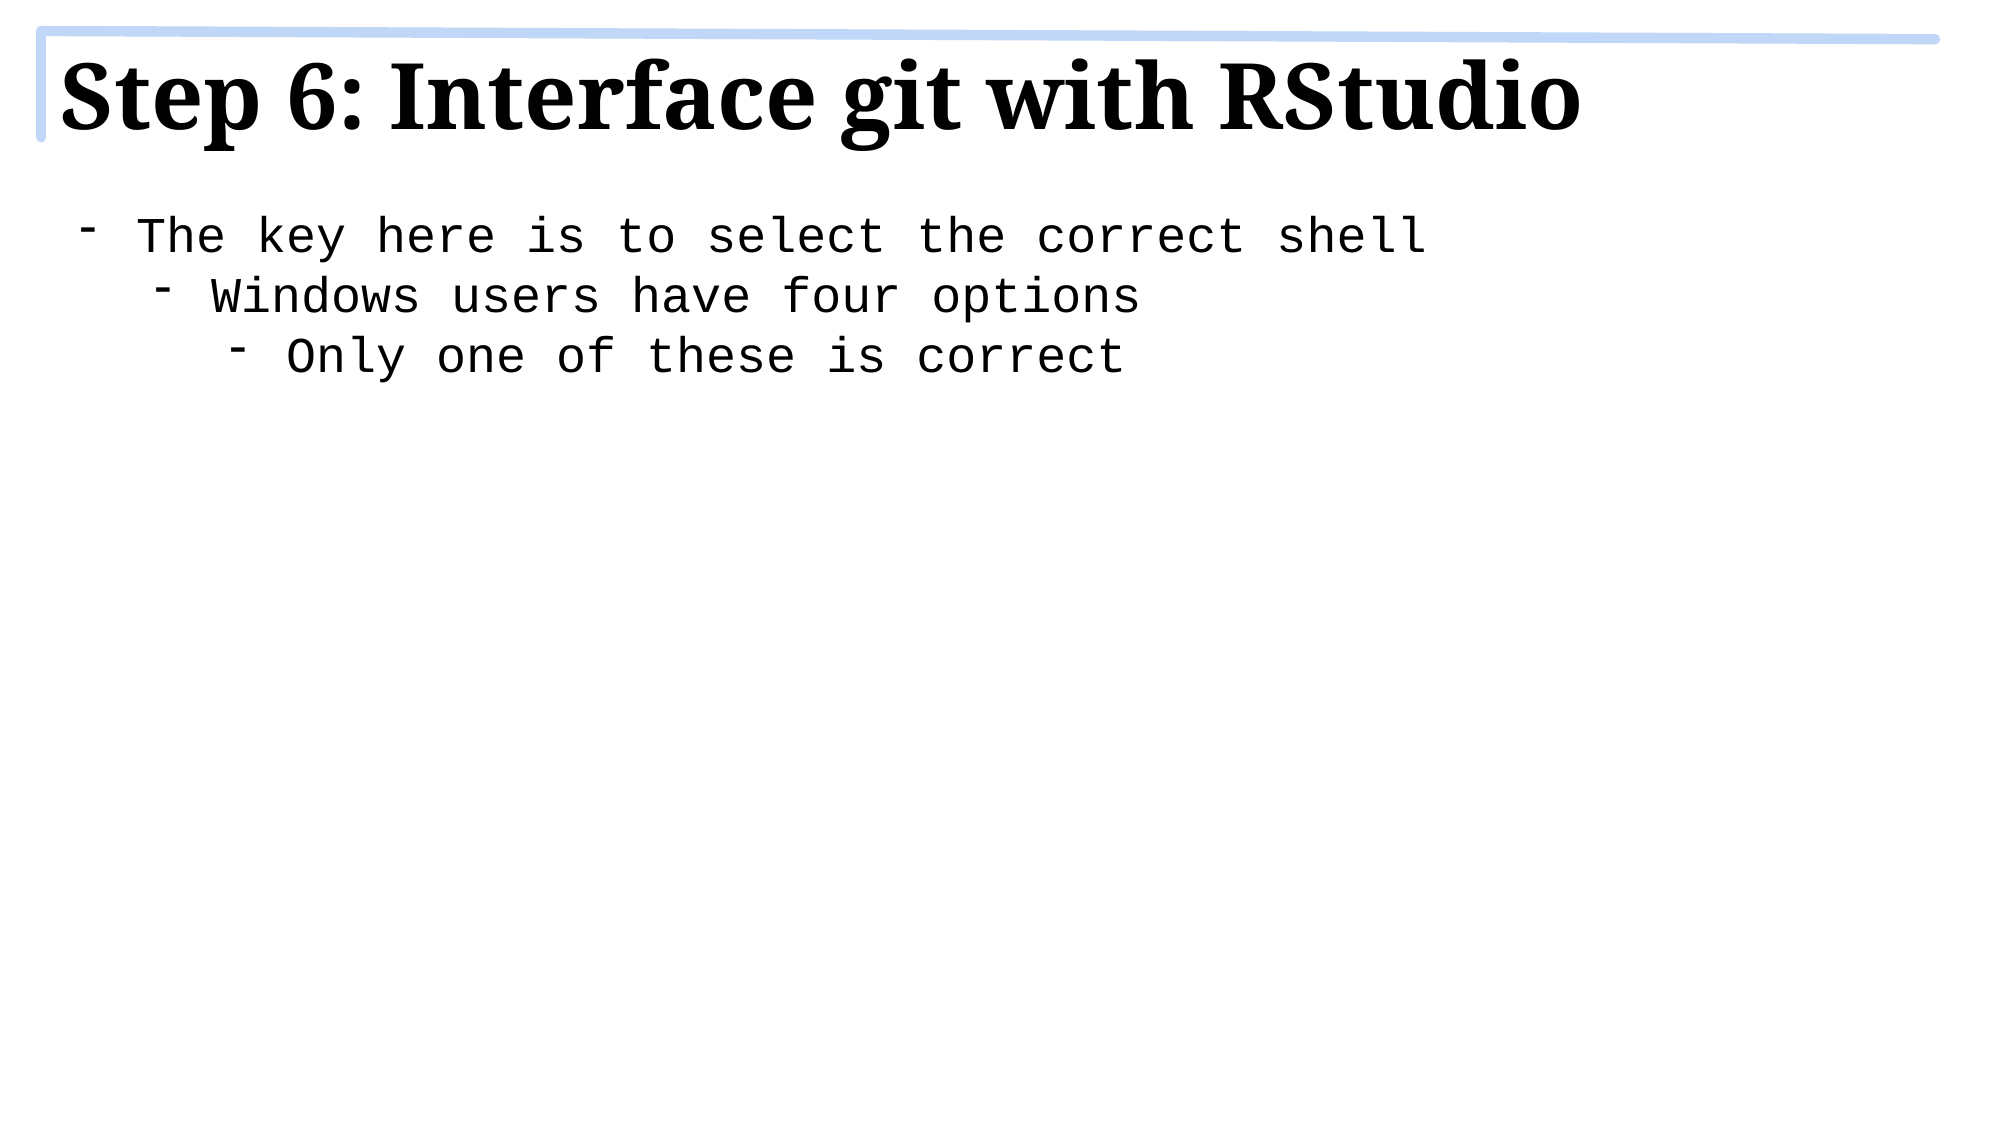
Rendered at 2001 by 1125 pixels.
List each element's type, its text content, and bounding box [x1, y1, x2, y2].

text_box Step 6: Interface git with RStudio [45, 30, 1941, 156]
text_box The key here is to select the correct shell Windows users have four options Only one of these is correct [64, 194, 1767, 390]
